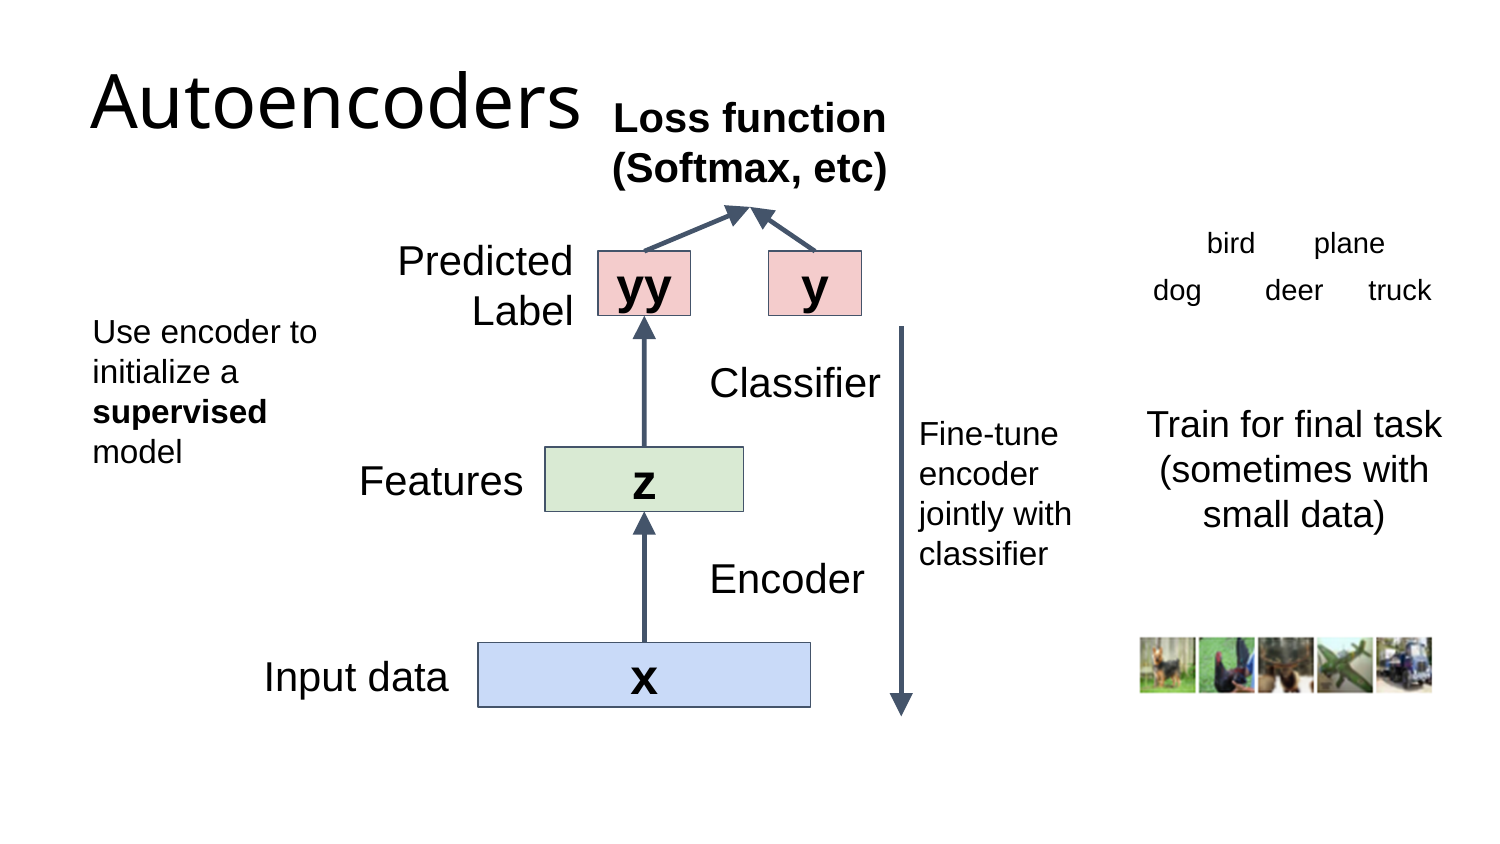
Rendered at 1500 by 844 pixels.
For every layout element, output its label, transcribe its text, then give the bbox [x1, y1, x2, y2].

text_box Fine-tune encoder jointly with classifier [903, 397, 1113, 593]
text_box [644, 206, 749, 252]
text_box Classifier [694, 349, 899, 414]
text_box Train for final task (sometimes with small data) [1128, 385, 1461, 543]
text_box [749, 206, 815, 252]
title Autoencoders [75, 33, 1425, 175]
text_box x [477, 642, 811, 708]
text_box yy [597, 251, 691, 316]
text_box Use encoder to initialize a supervised model [77, 295, 342, 491]
text_box y [768, 251, 862, 316]
text_box Features [295, 446, 539, 512]
text_box truck [1347, 256, 1453, 316]
text_box Encoder [694, 544, 899, 610]
text_box Input data [220, 642, 464, 708]
text_box plane [1296, 209, 1403, 256]
picture [1134, 636, 1433, 697]
text_box deer [1241, 256, 1347, 316]
text_box z [544, 446, 744, 512]
text_box Predicted Label [280, 234, 589, 333]
text_box bird [1178, 209, 1285, 270]
text_box dog [1124, 256, 1231, 316]
text_box Loss function (Softmax, etc) [575, 75, 925, 207]
